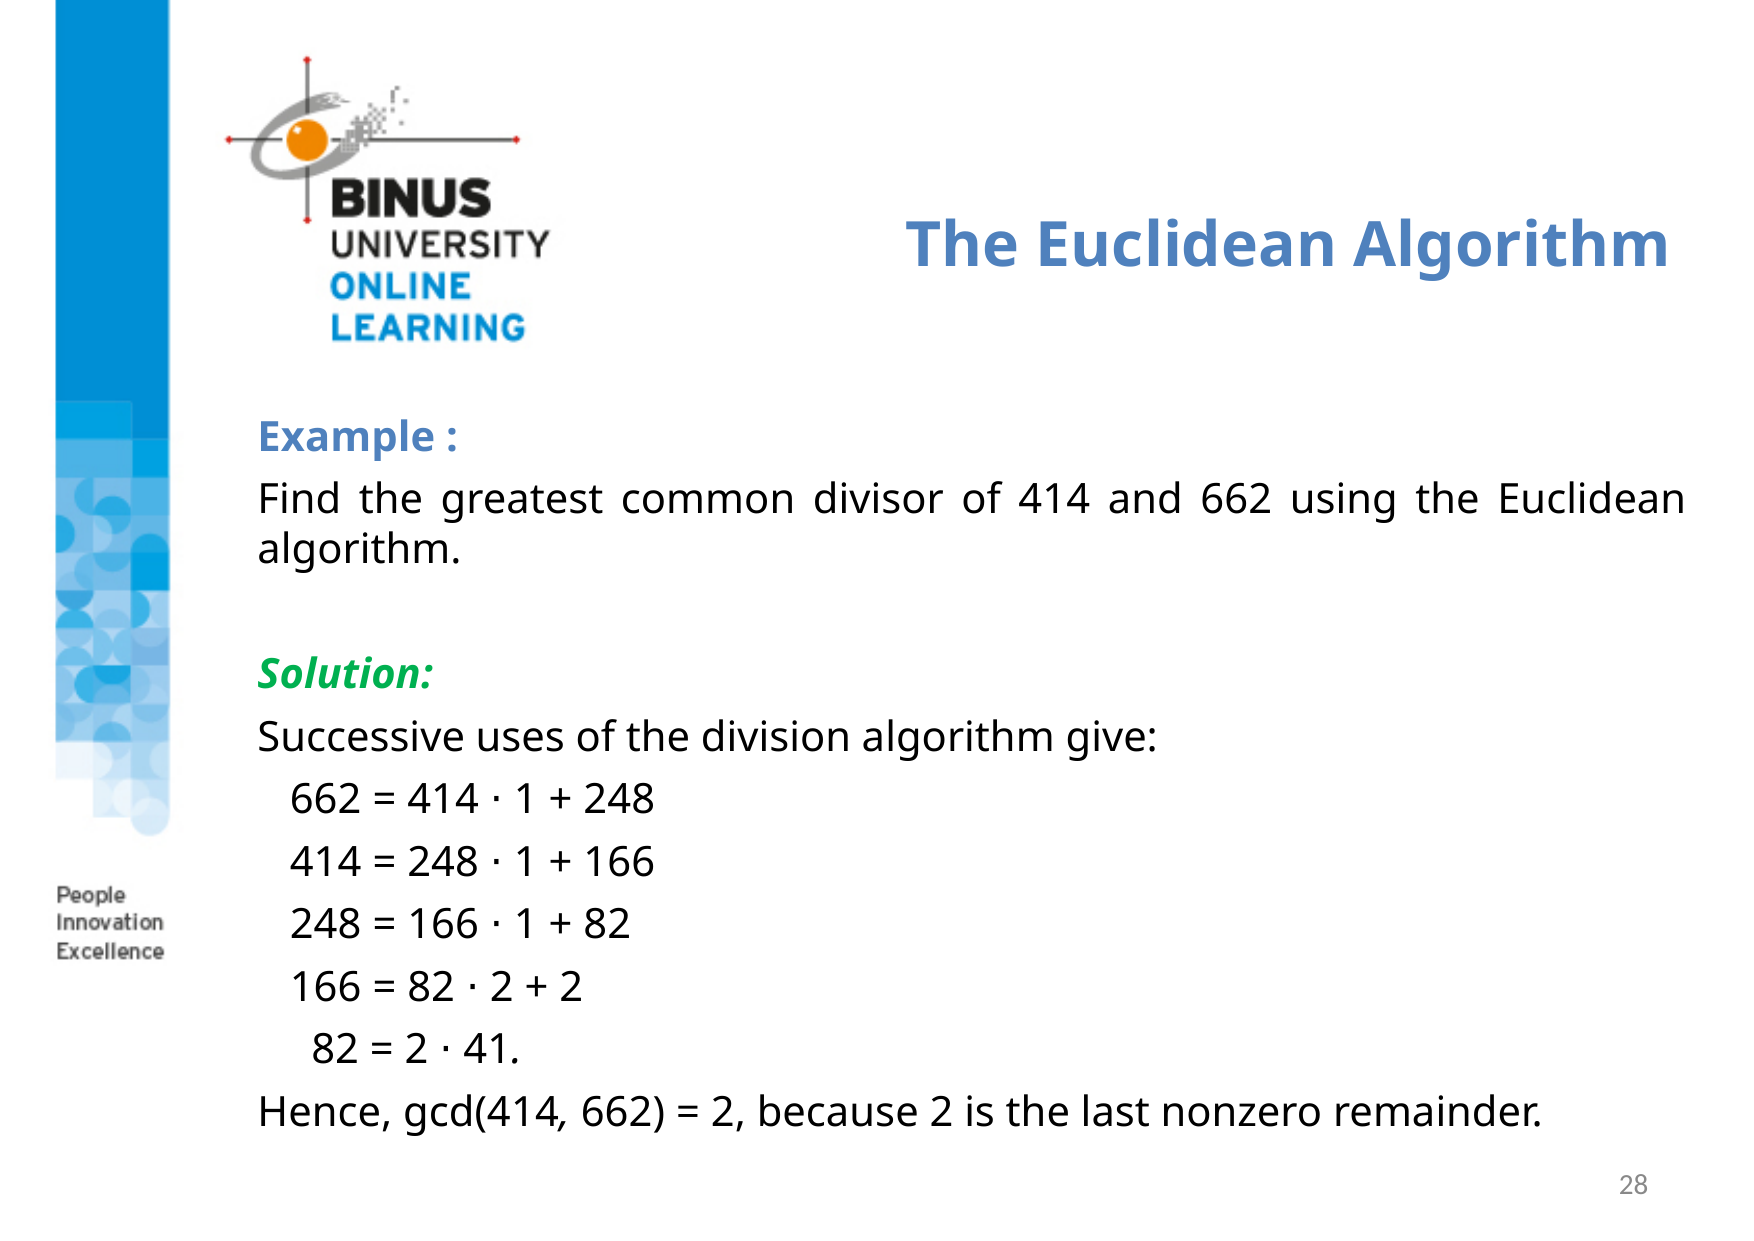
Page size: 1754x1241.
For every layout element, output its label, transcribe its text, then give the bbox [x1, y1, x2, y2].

slide_number 28 [1256, 1149, 1666, 1216]
picture [0, 0, 1754, 1241]
title The Euclidean Algorithm [607, 137, 1689, 345]
text_box Example : Find the greatest common divisor of 414 and 662 using the Euclidean algorithm. Solution: Successive uses of the division algorithm give: 662 = 414 ⋅ 1 + 248 414 = 248 ⋅ 1 + 166 248 = 166 ⋅ 1 + 82 166 = 82 ⋅ 2 + 2 82 = 2 ⋅ 41. Hence, gcd(414, 662) = 2, because 2 is the last nonzero remainder. [242, 402, 1702, 1143]
